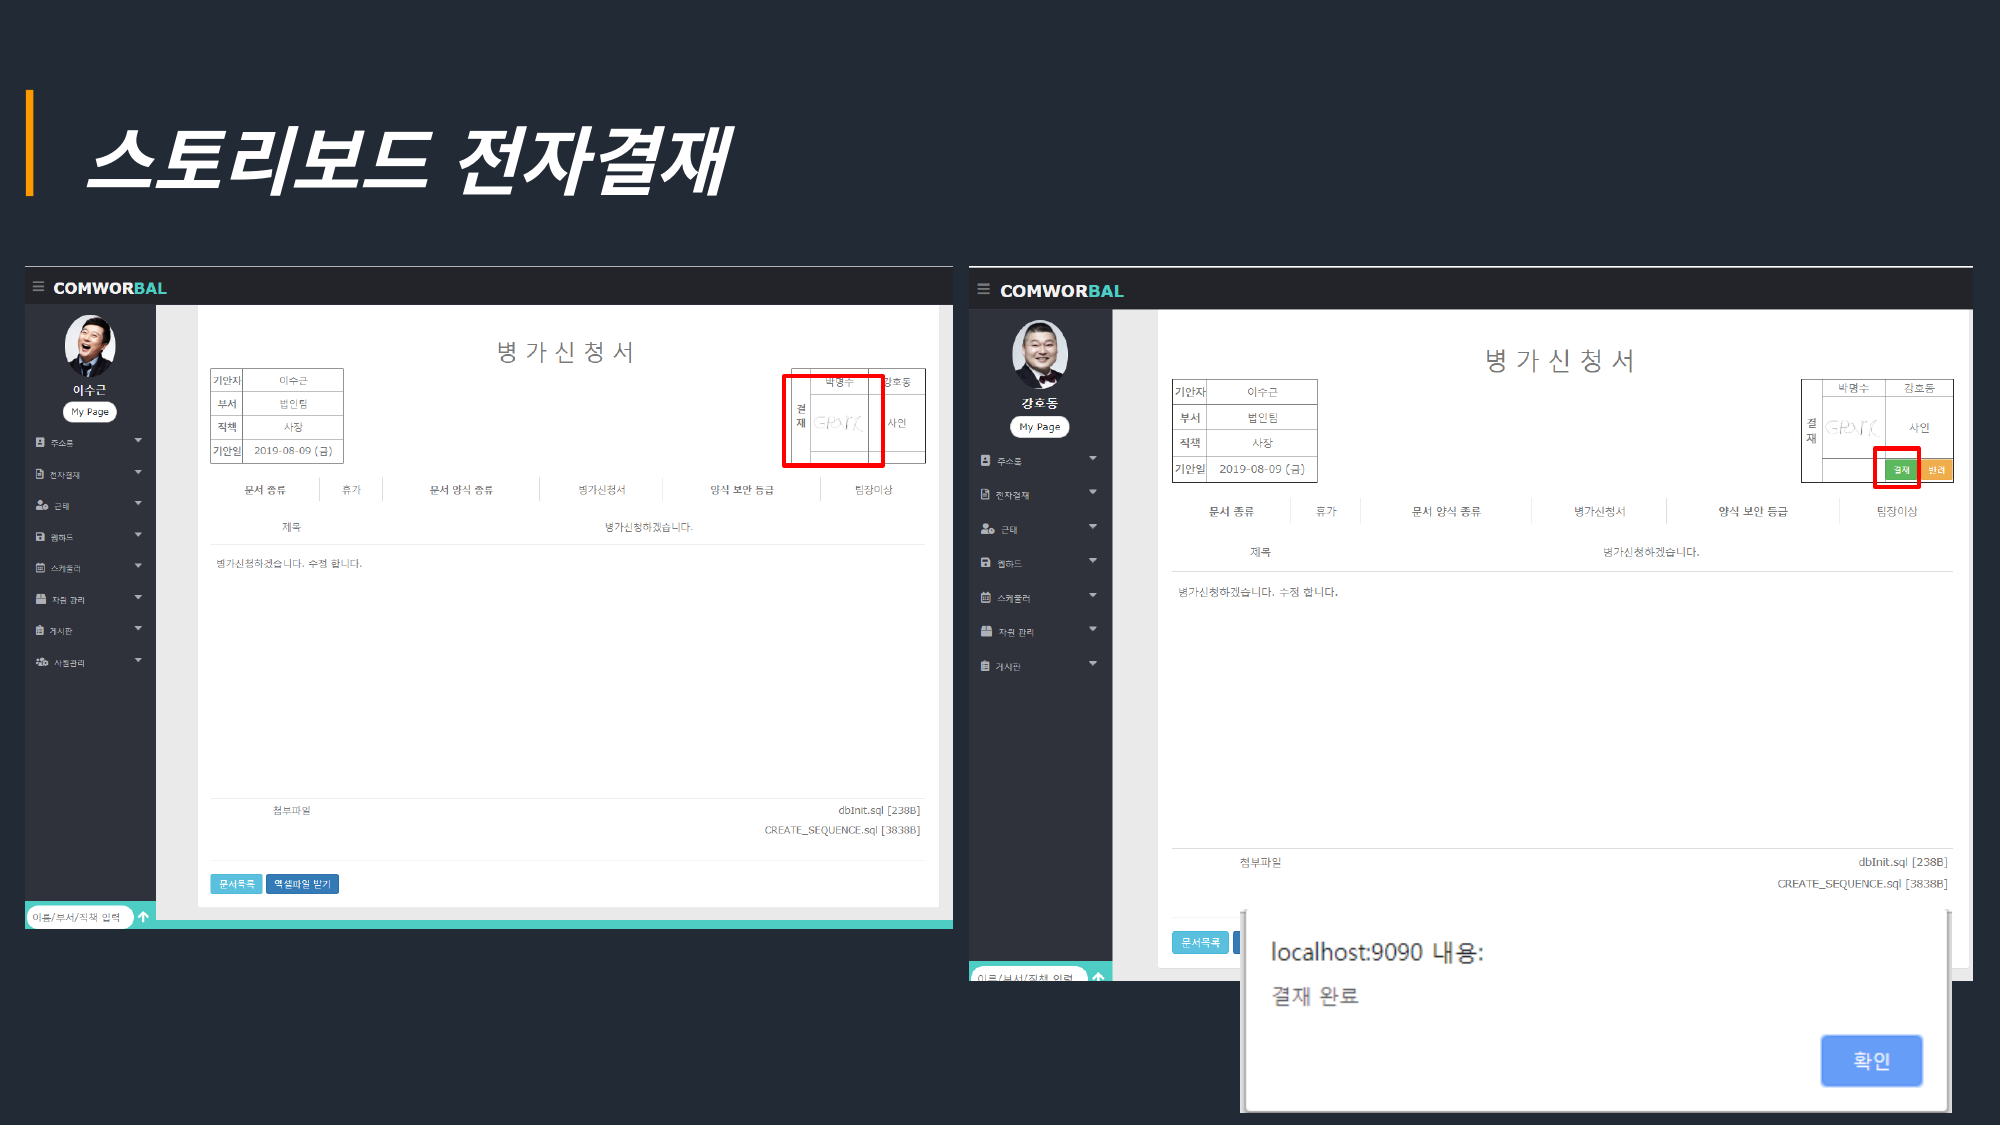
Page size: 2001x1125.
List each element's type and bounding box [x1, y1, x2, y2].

picture [25, 265, 953, 929]
picture [969, 265, 1974, 1113]
text_box [25, 62, 1472, 213]
